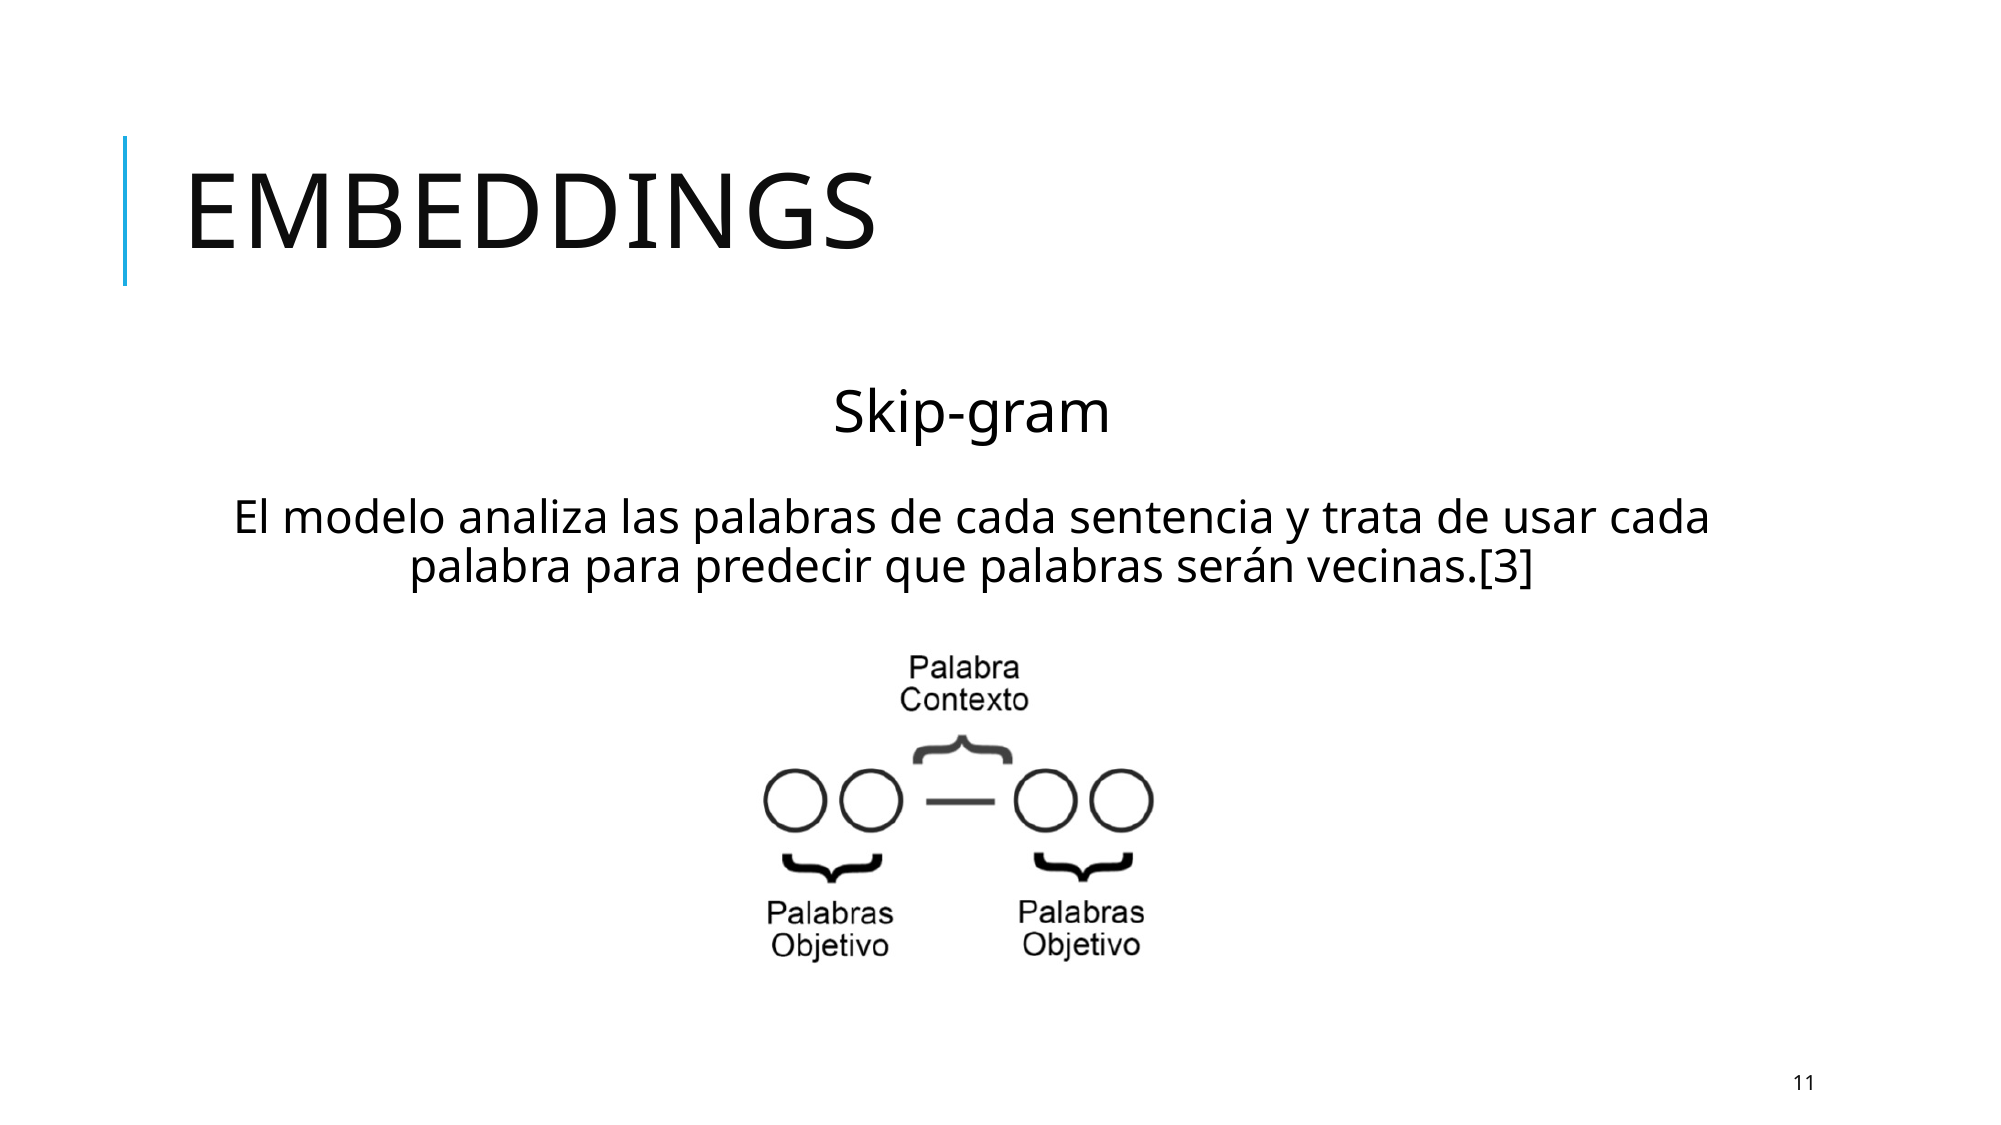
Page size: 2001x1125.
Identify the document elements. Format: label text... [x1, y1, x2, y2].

title Embeddings [168, 96, 1763, 342]
list El modelo analiza las palabras de cada sentencia y trata de usar cada palabra para predecir que palabras serán vecinas.[3] [168, 487, 1763, 628]
text_box Skip-gram [167, 374, 1763, 487]
slide_number 11 [1777, 1061, 1938, 1107]
picture [711, 627, 1219, 999]
